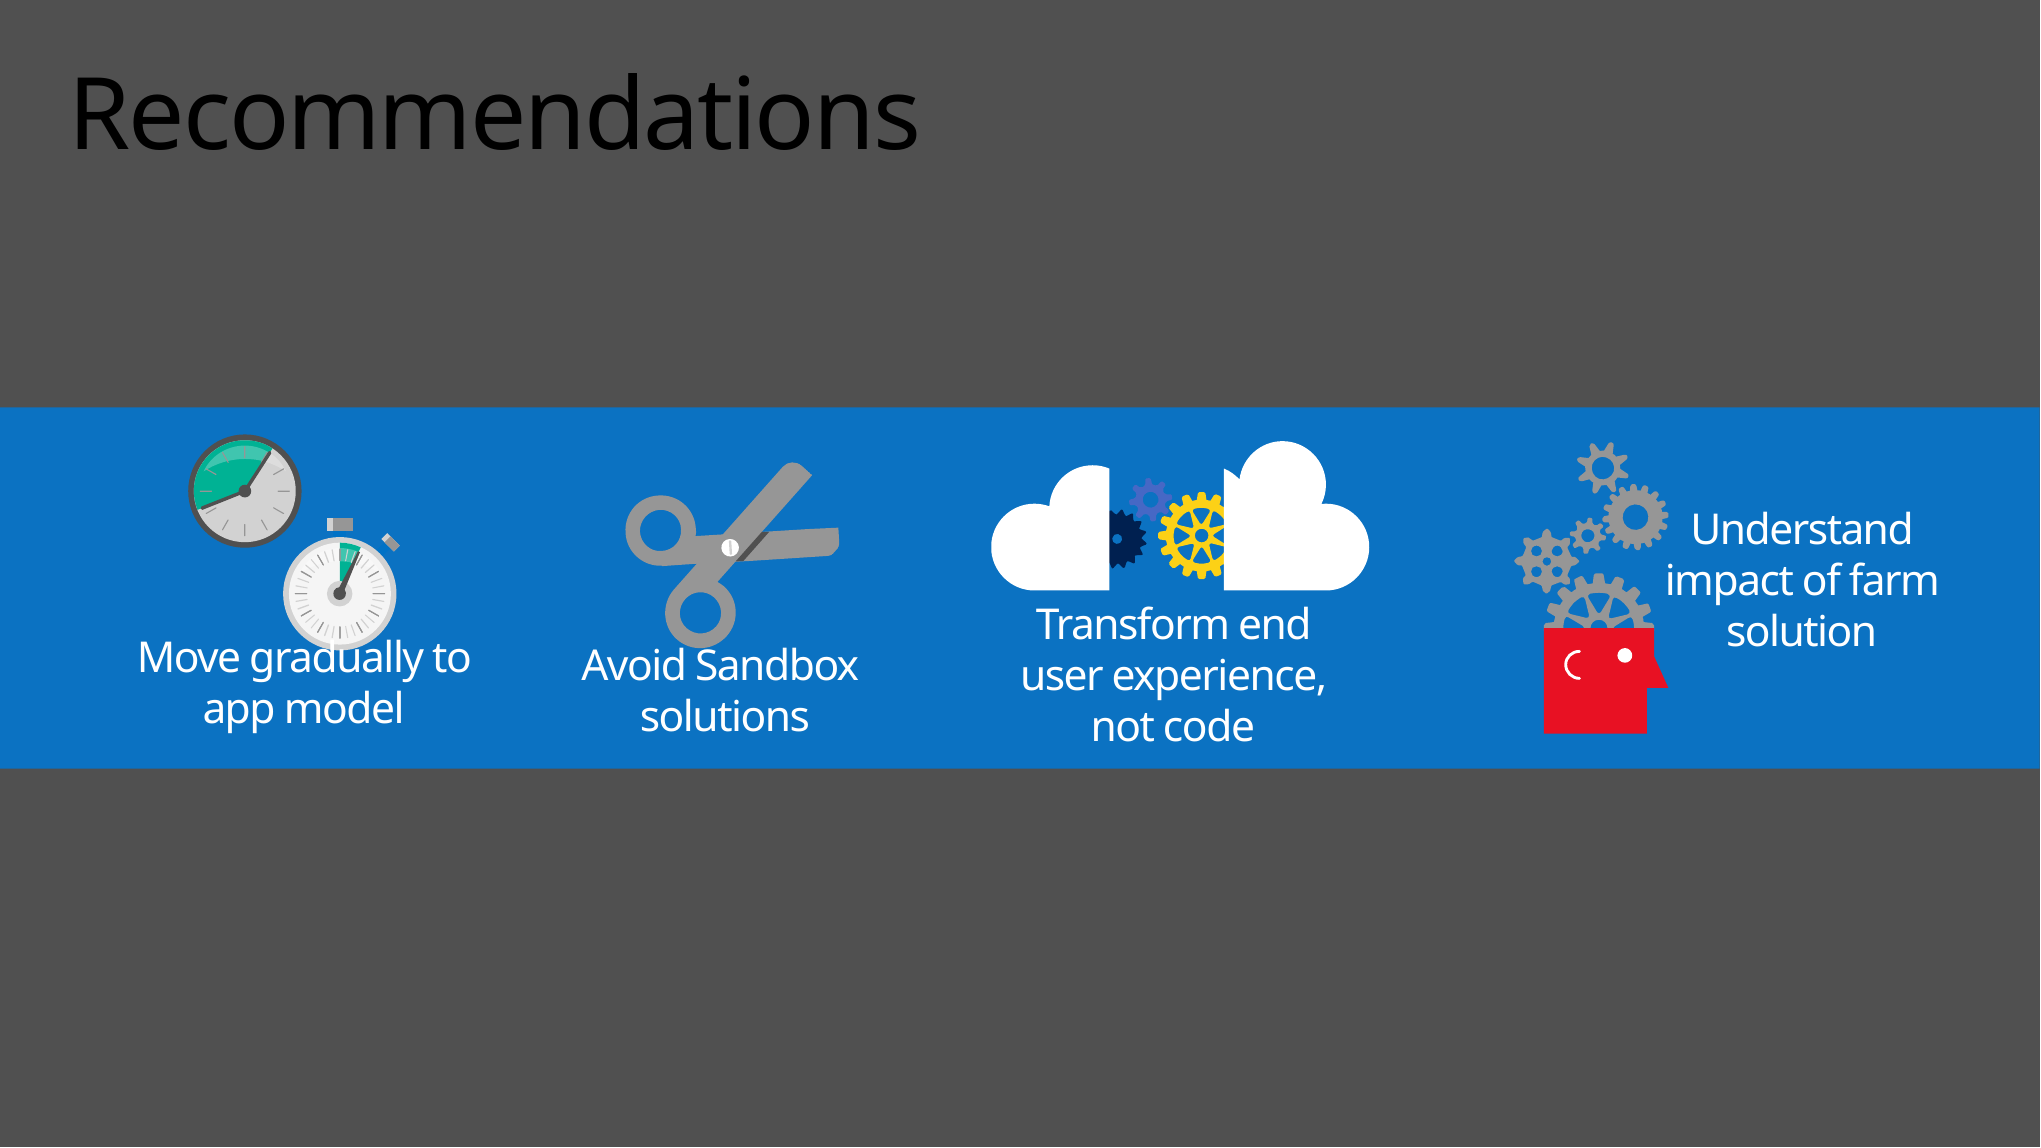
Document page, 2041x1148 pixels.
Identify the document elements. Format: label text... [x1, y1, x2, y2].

text_box [0, 407, 2040, 769]
title Recommendations [45, 48, 1996, 199]
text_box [991, 441, 1370, 755]
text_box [131, 400, 477, 736]
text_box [567, 433, 883, 743]
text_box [1514, 441, 1960, 735]
